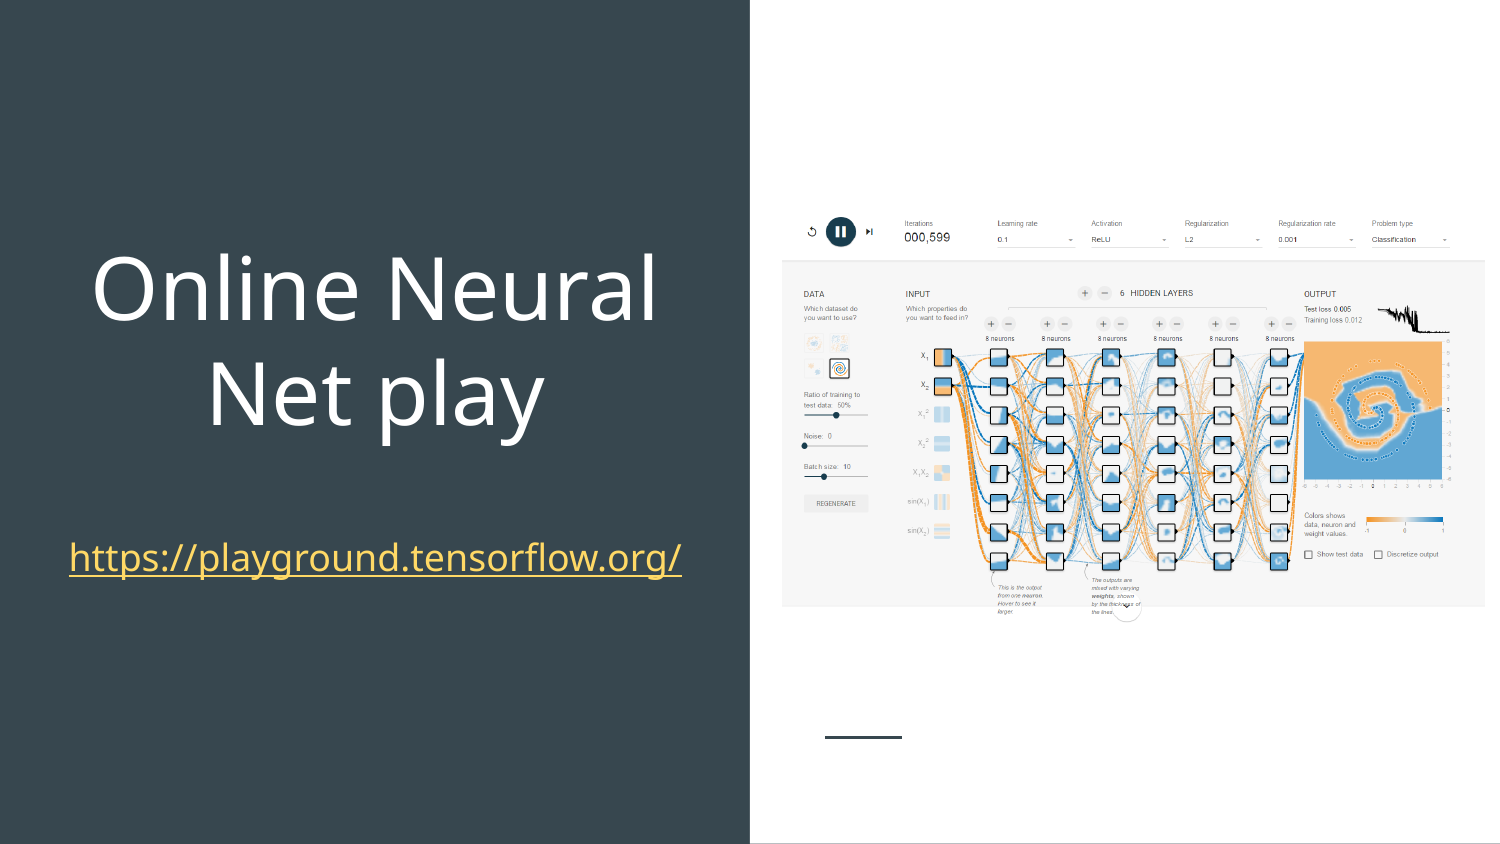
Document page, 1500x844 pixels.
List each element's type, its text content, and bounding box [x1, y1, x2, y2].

picture [782, 207, 1486, 636]
subtitle https://playground.tensorflow.org/ [43, 466, 708, 688]
title Online Neural Net play [43, 177, 708, 458]
